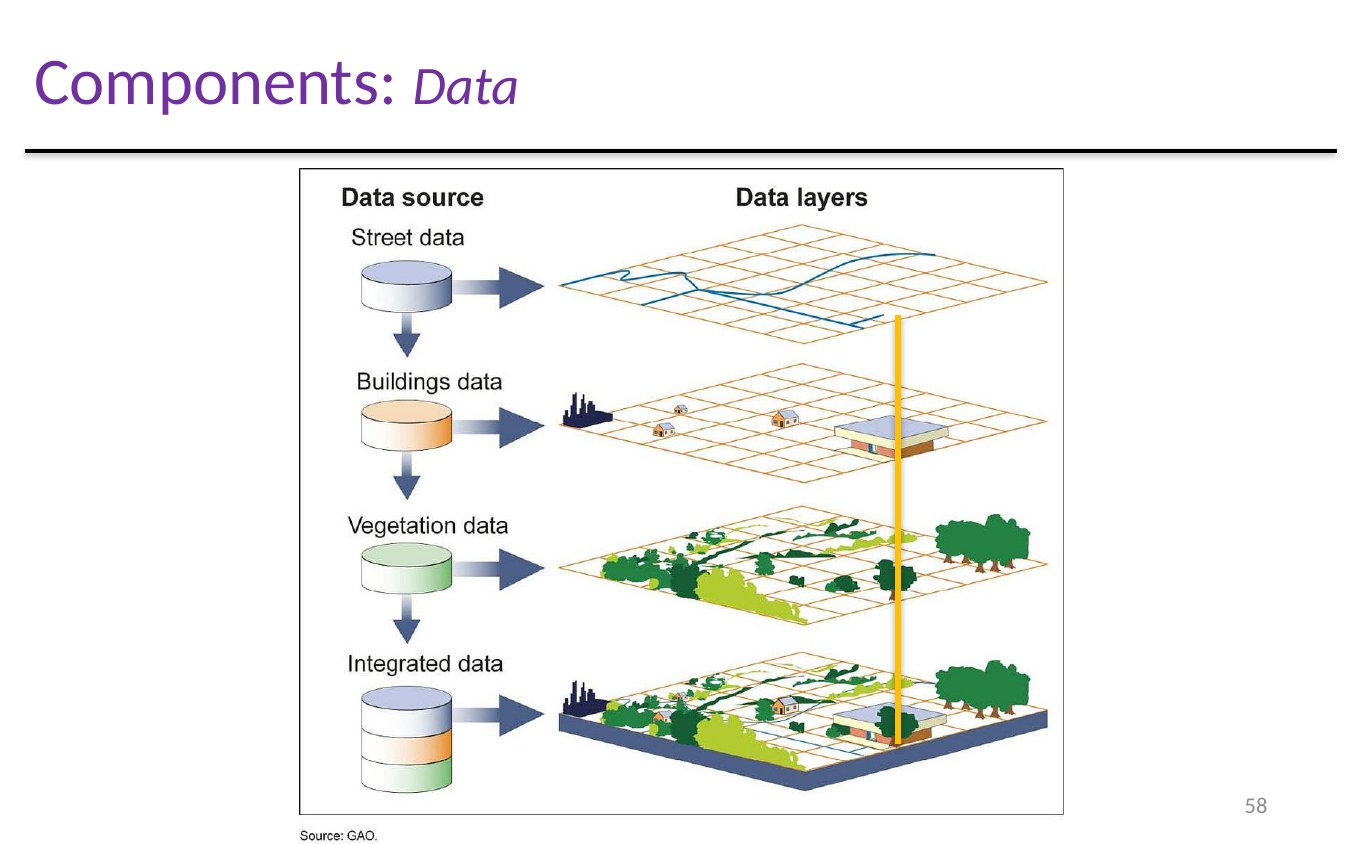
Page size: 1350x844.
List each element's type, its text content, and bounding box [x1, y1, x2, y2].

text_box Components: Data [19, 7, 1345, 148]
slide_number 58 [1068, 782, 1283, 827]
picture [299, 168, 1064, 844]
